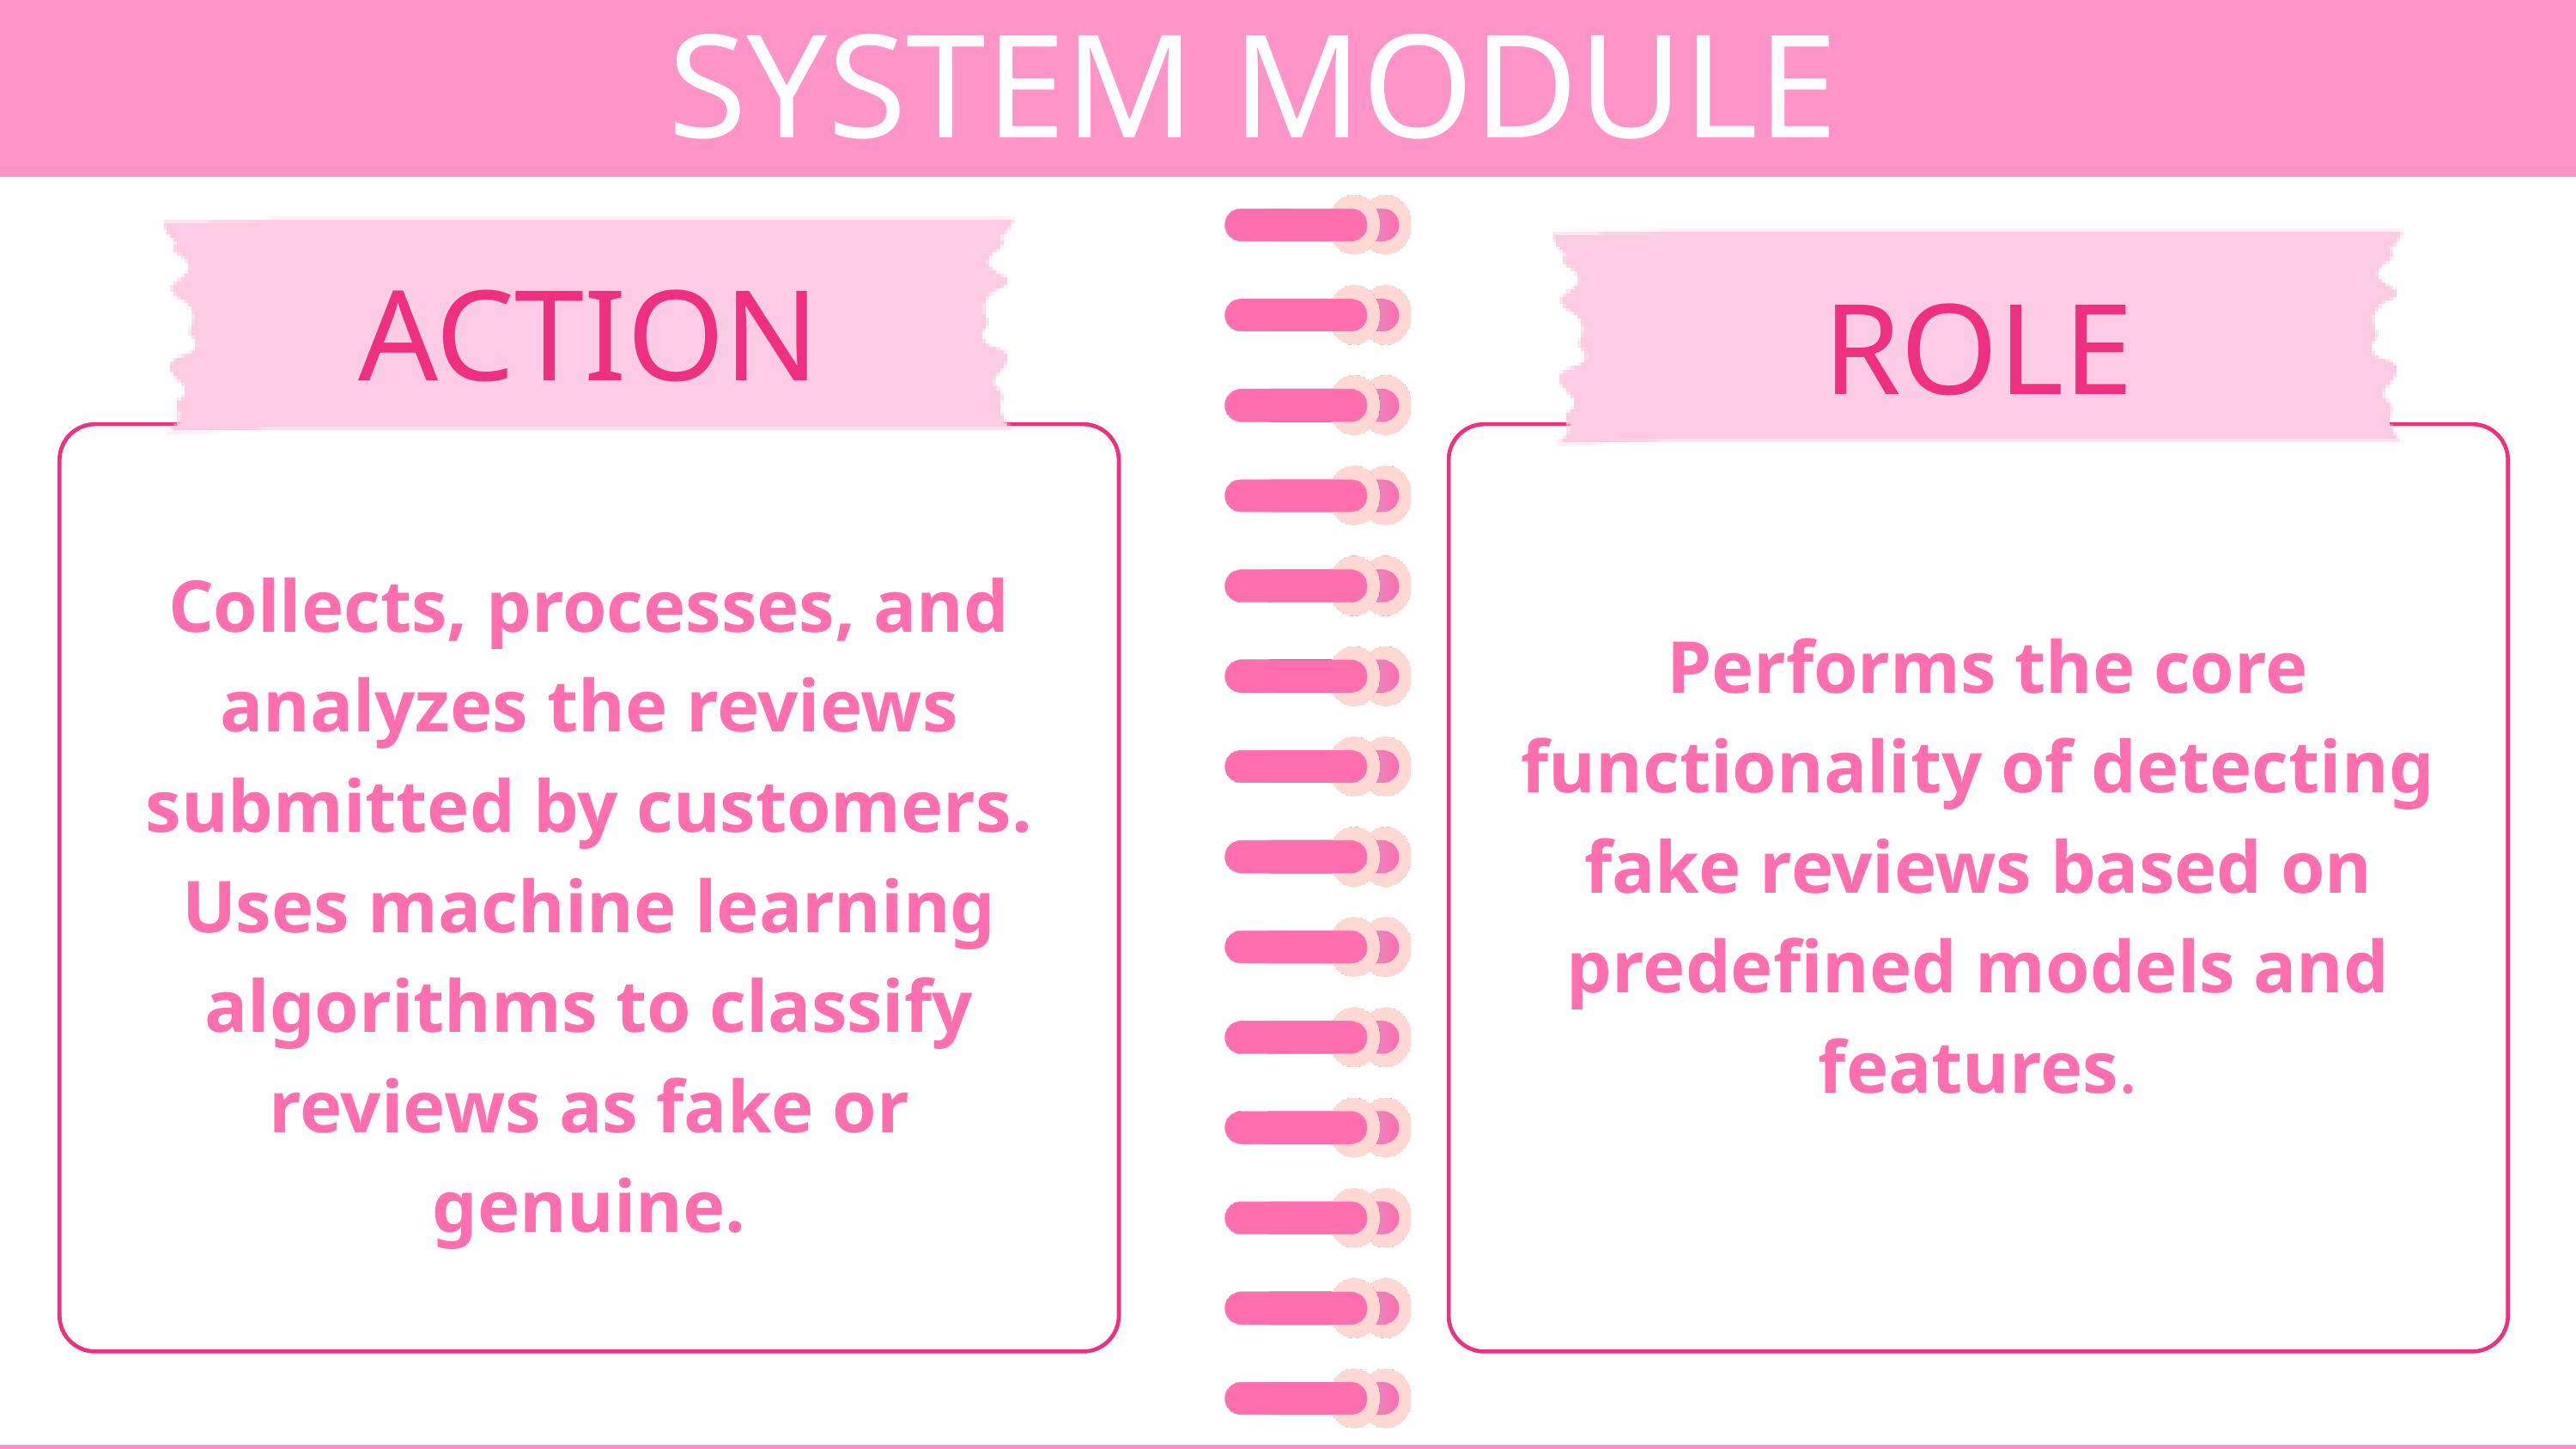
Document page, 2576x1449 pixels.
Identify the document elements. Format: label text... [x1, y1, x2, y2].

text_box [1448, 423, 2508, 1352]
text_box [59, 423, 1120, 1352]
text_box SYSTEM MODULE [549, 9, 1958, 167]
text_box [1224, 193, 1412, 1429]
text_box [0, 177, 2576, 1446]
